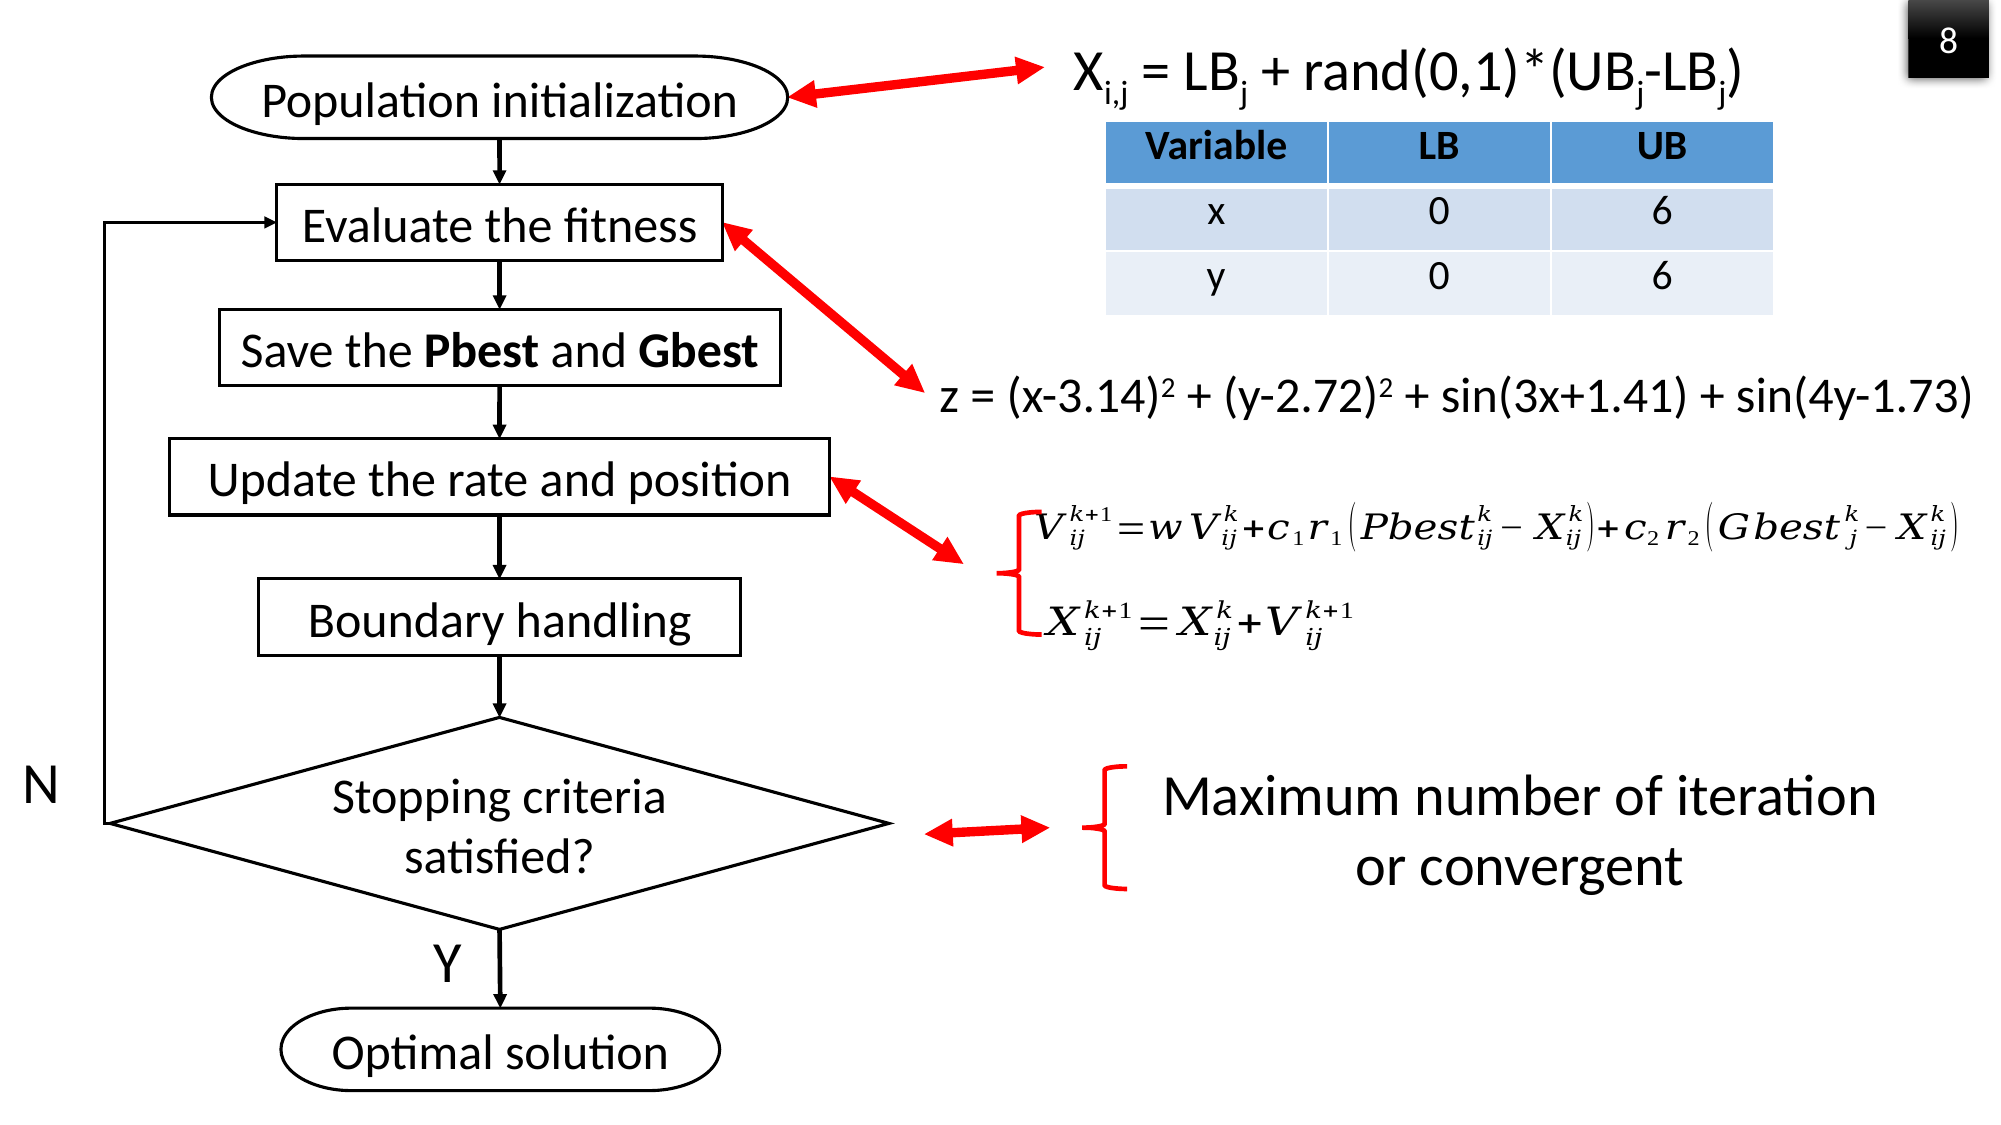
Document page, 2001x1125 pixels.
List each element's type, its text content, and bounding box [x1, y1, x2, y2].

table_cell x [1106, 189, 1327, 250]
table_header Variable [1106, 122, 1327, 183]
table_header UB [1552, 122, 1773, 183]
table_cell 6 [1552, 252, 1773, 315]
text_box [996, 511, 1042, 636]
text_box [7, 56, 889, 1091]
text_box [889, 476, 964, 564]
text_box Xi,j = LBj + rand(0,1)*(UBj-LBj) [984, 24, 1760, 119]
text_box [889, 67, 1045, 98]
table_cell 6 [1552, 189, 1773, 250]
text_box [889, 222, 925, 394]
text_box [924, 827, 1050, 835]
text_box [1082, 765, 1128, 890]
slide_number 8 [1908, 0, 1989, 78]
text_box Maximum number of iteration or convergent [1132, 749, 1909, 905]
table_cell y [1106, 252, 1327, 315]
table_cell 0 [1329, 189, 1550, 250]
text_box z = (x-3.14)2 + (y-2.72)2 + sin(3x+1.41) + sin(4y-1.73) [924, 355, 2000, 430]
table_header LB [1329, 122, 1550, 183]
table_cell 0 [1329, 252, 1550, 315]
